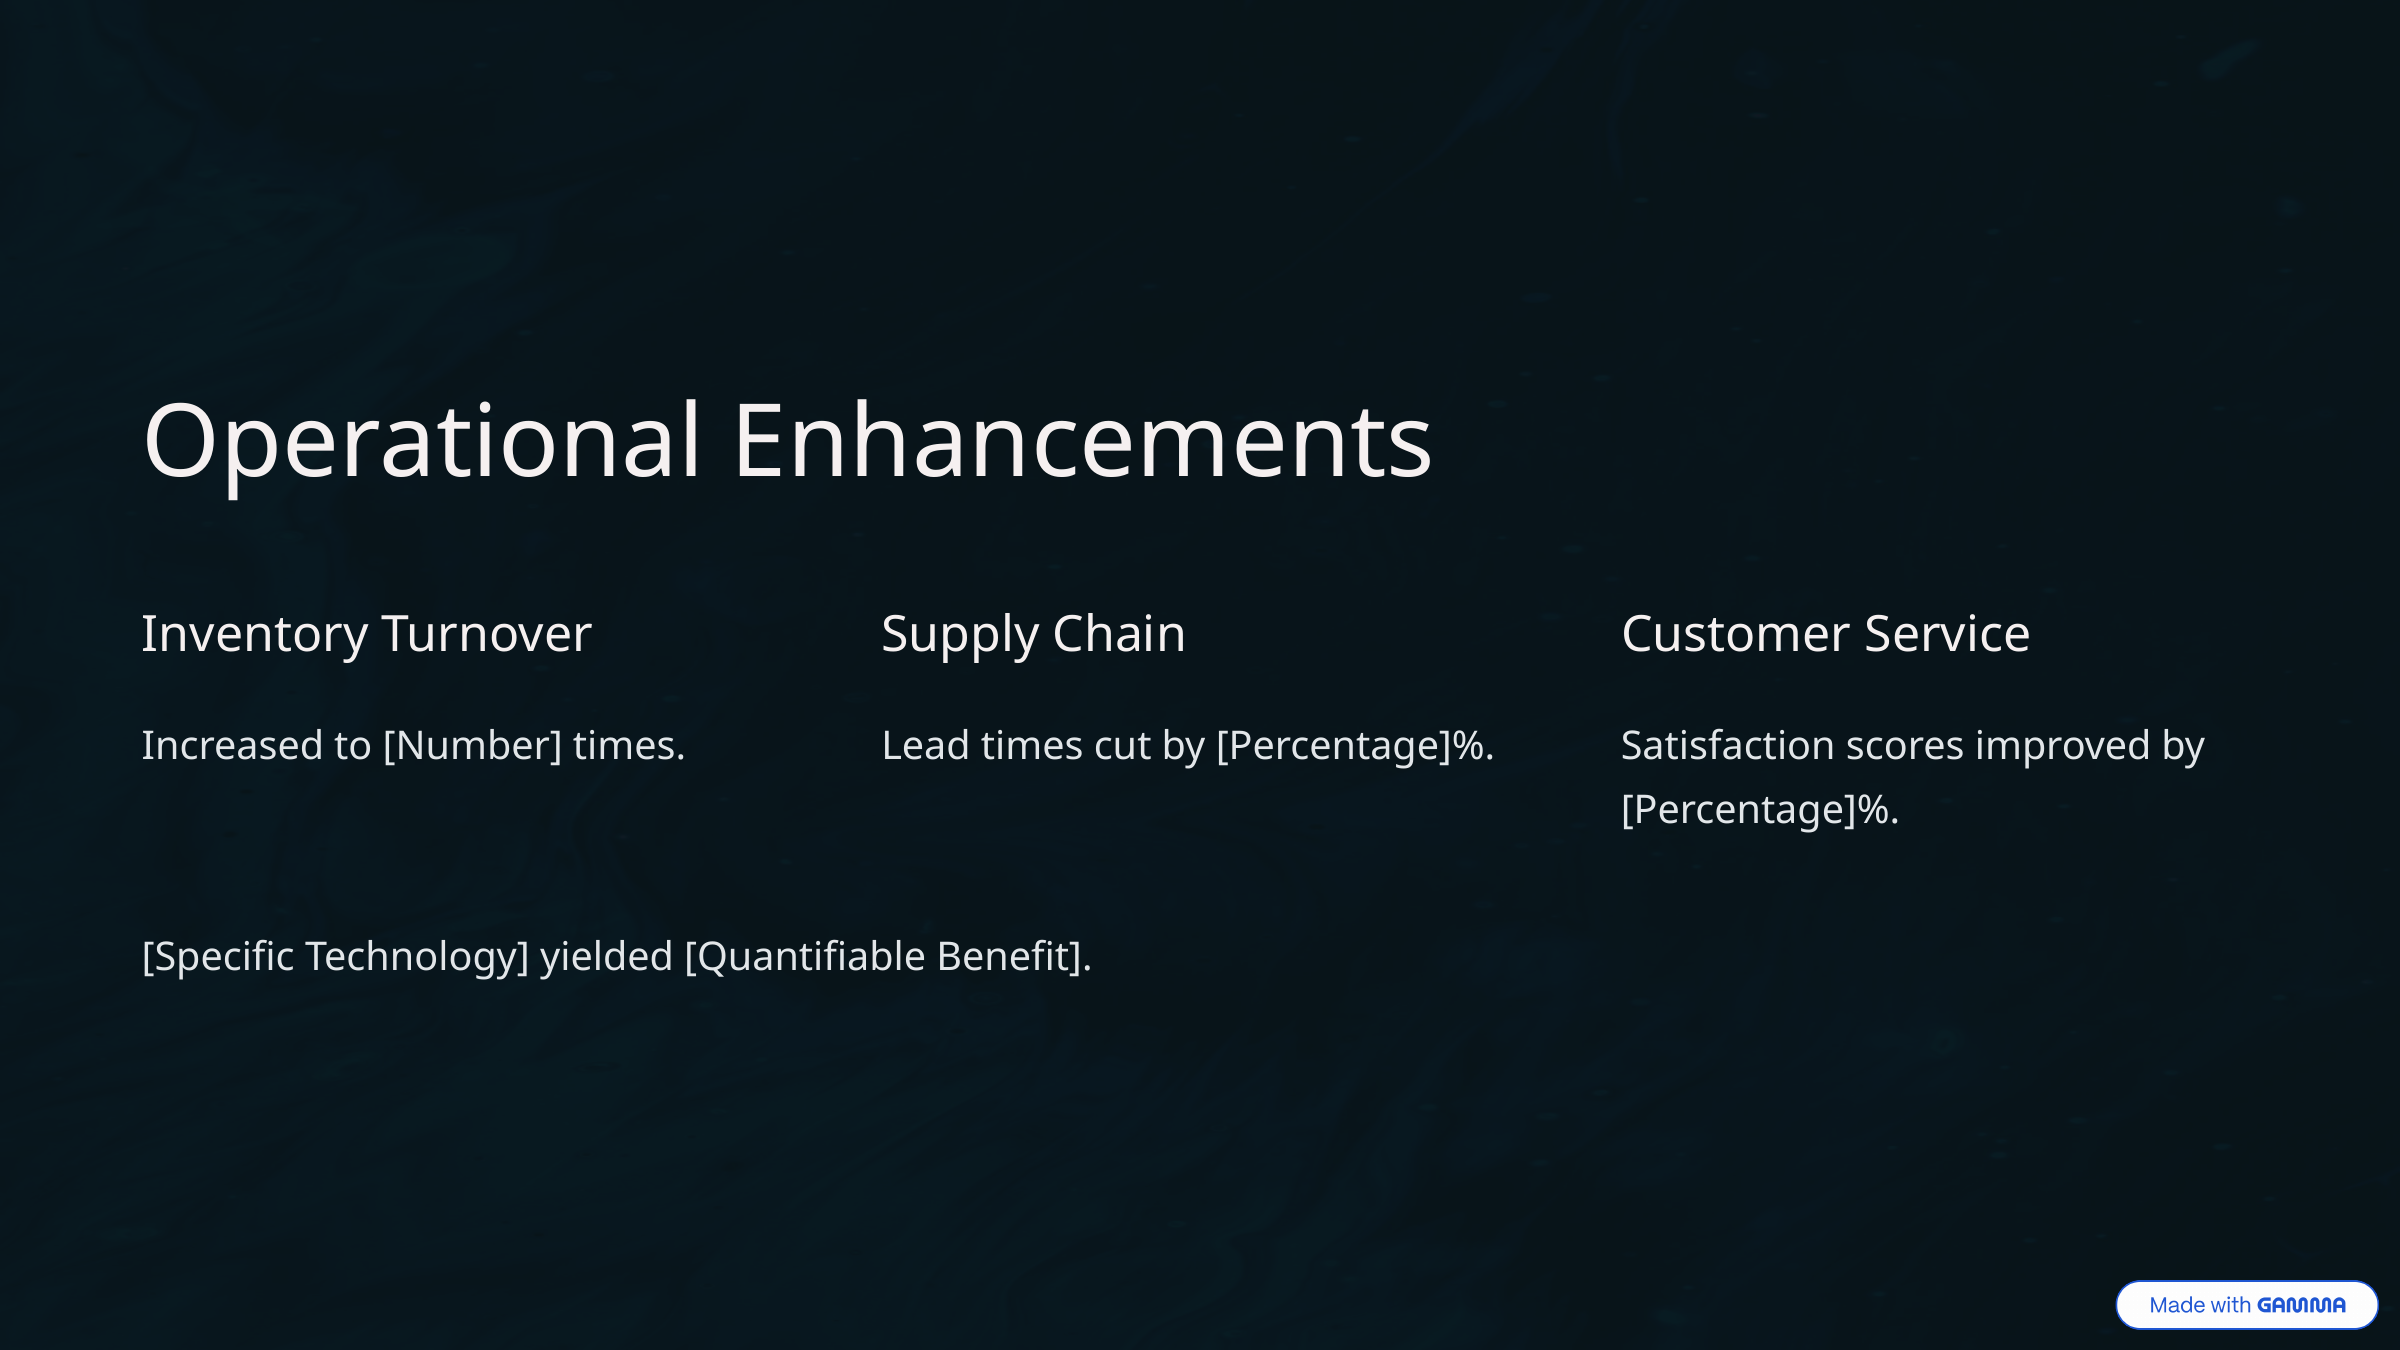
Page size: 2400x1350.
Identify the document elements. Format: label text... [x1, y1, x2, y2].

text_box [Specific Technology] yielded [Quantifiable Benefit]. [141, 914, 2259, 979]
picture [2106, 1271, 2389, 1339]
text_box Increased to [Number] times. [141, 702, 782, 768]
text_box Satisfaction scores improved by [Percentage]%. [1620, 702, 2261, 833]
text_box Inventory Turnover [141, 598, 648, 663]
text_box Lead times cut by [Percentage]%. [881, 702, 1521, 833]
text_box Customer Service [1620, 598, 2128, 663]
text_box Supply Chain [881, 598, 1388, 663]
text_box Operational Enhancements [141, 371, 1471, 498]
